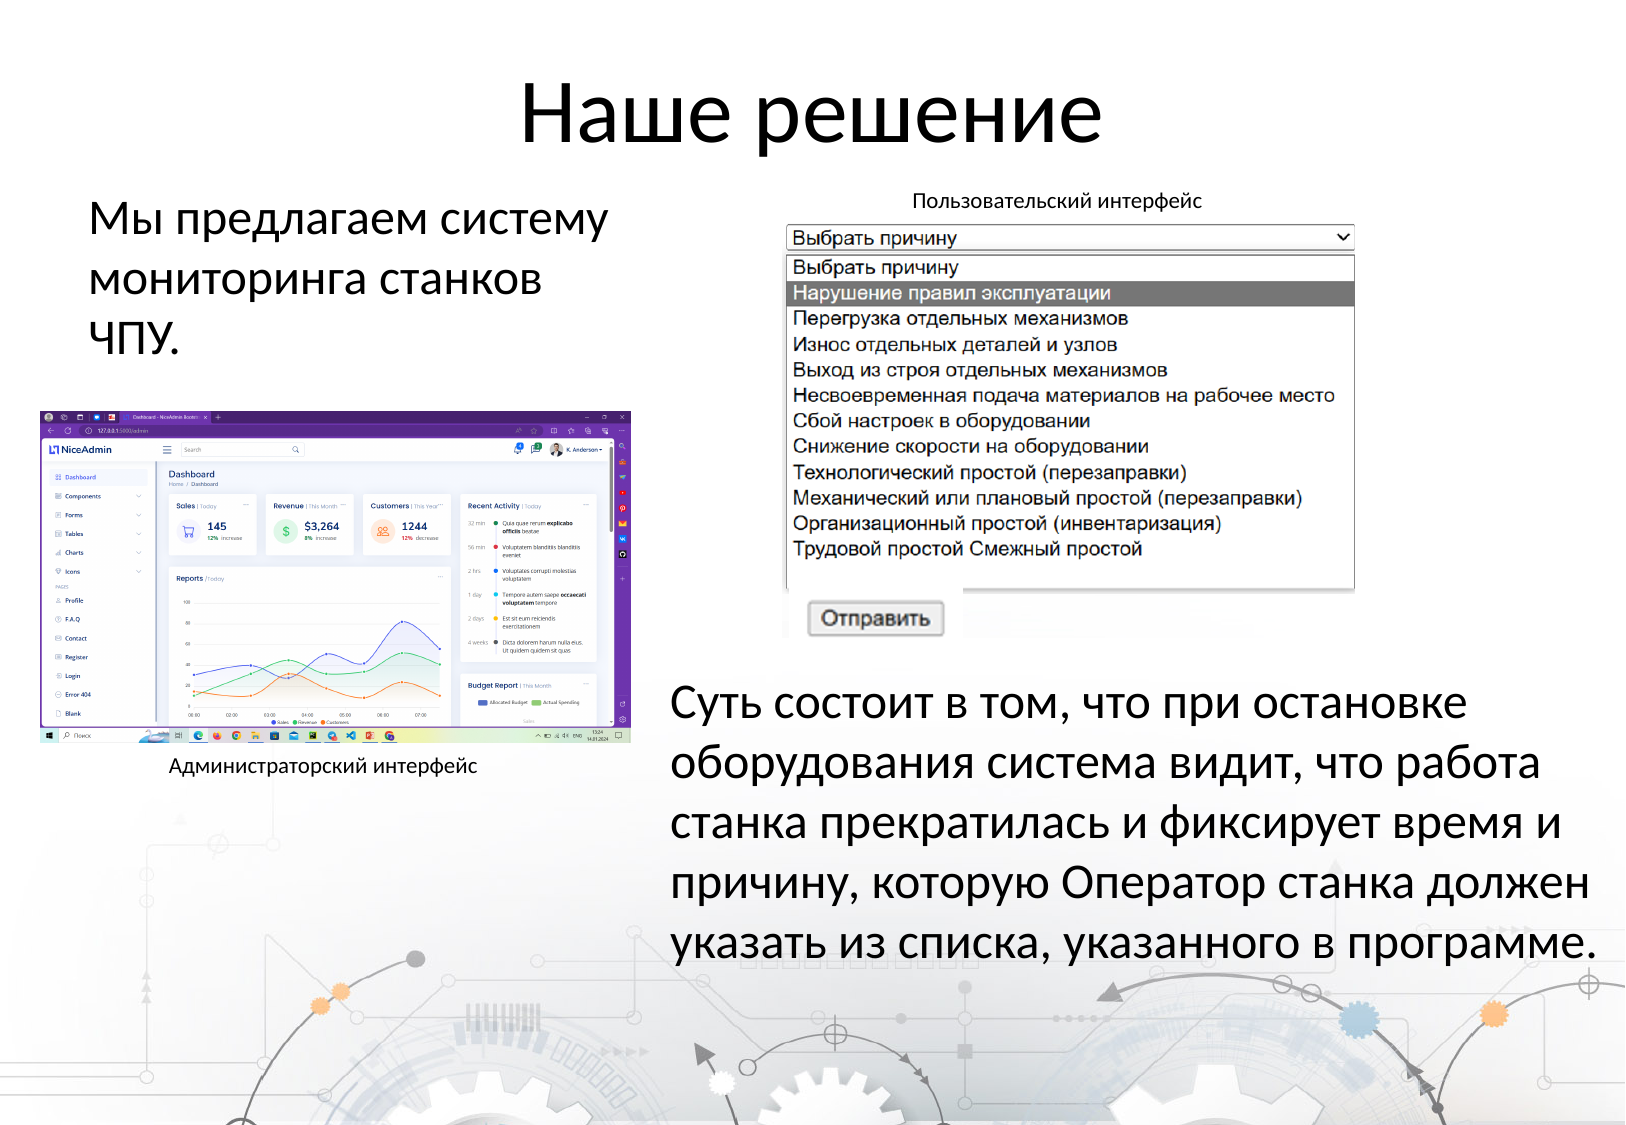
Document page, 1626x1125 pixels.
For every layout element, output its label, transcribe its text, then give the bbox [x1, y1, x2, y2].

text_box Пользовательский интерфейс [897, 177, 1321, 220]
title Наше решение [81, 11, 1544, 200]
list Мы предлагаем систему мониторинга станков ЧПУ. [73, 176, 631, 410]
text_box Суть состоит в том, что при остановке оборудования система видит, что работа станка прекратилась и фиксирует время и причину, которую Оператор станка должен указать из списка, указанного в программе. [655, 661, 1625, 977]
picture [782, 223, 1355, 638]
picture [0, 410, 1625, 1125]
text_box Администраторский интерфейс [154, 752, 578, 785]
